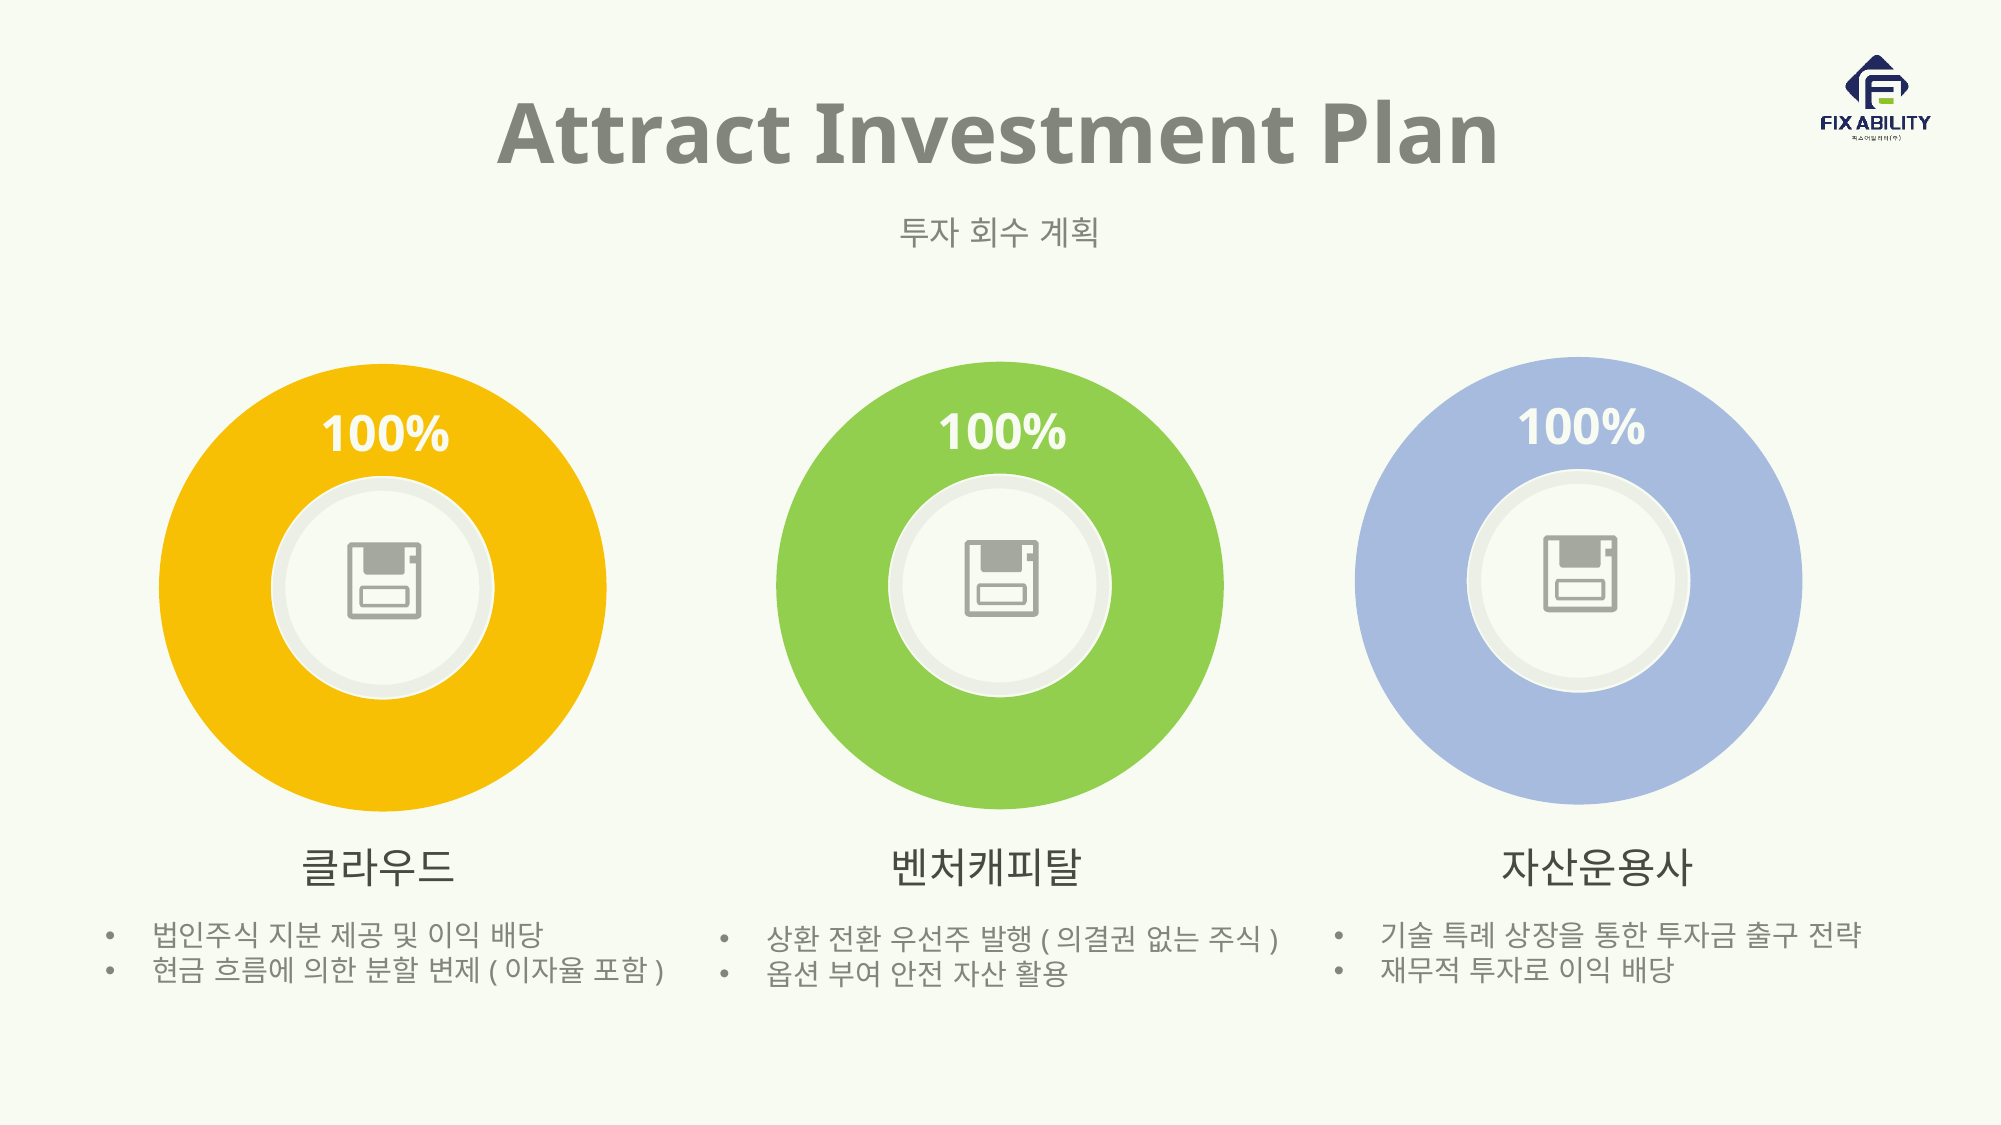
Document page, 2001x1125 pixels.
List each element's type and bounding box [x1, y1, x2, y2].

text_box [1318, 833, 1926, 997]
text_box [158, 363, 607, 812]
text_box [0, 0, 2000, 1125]
text_box [775, 361, 1225, 810]
text_box [90, 833, 687, 997]
picture [1821, 54, 1931, 141]
text_box [704, 833, 1308, 1000]
text_box [1354, 356, 1803, 805]
